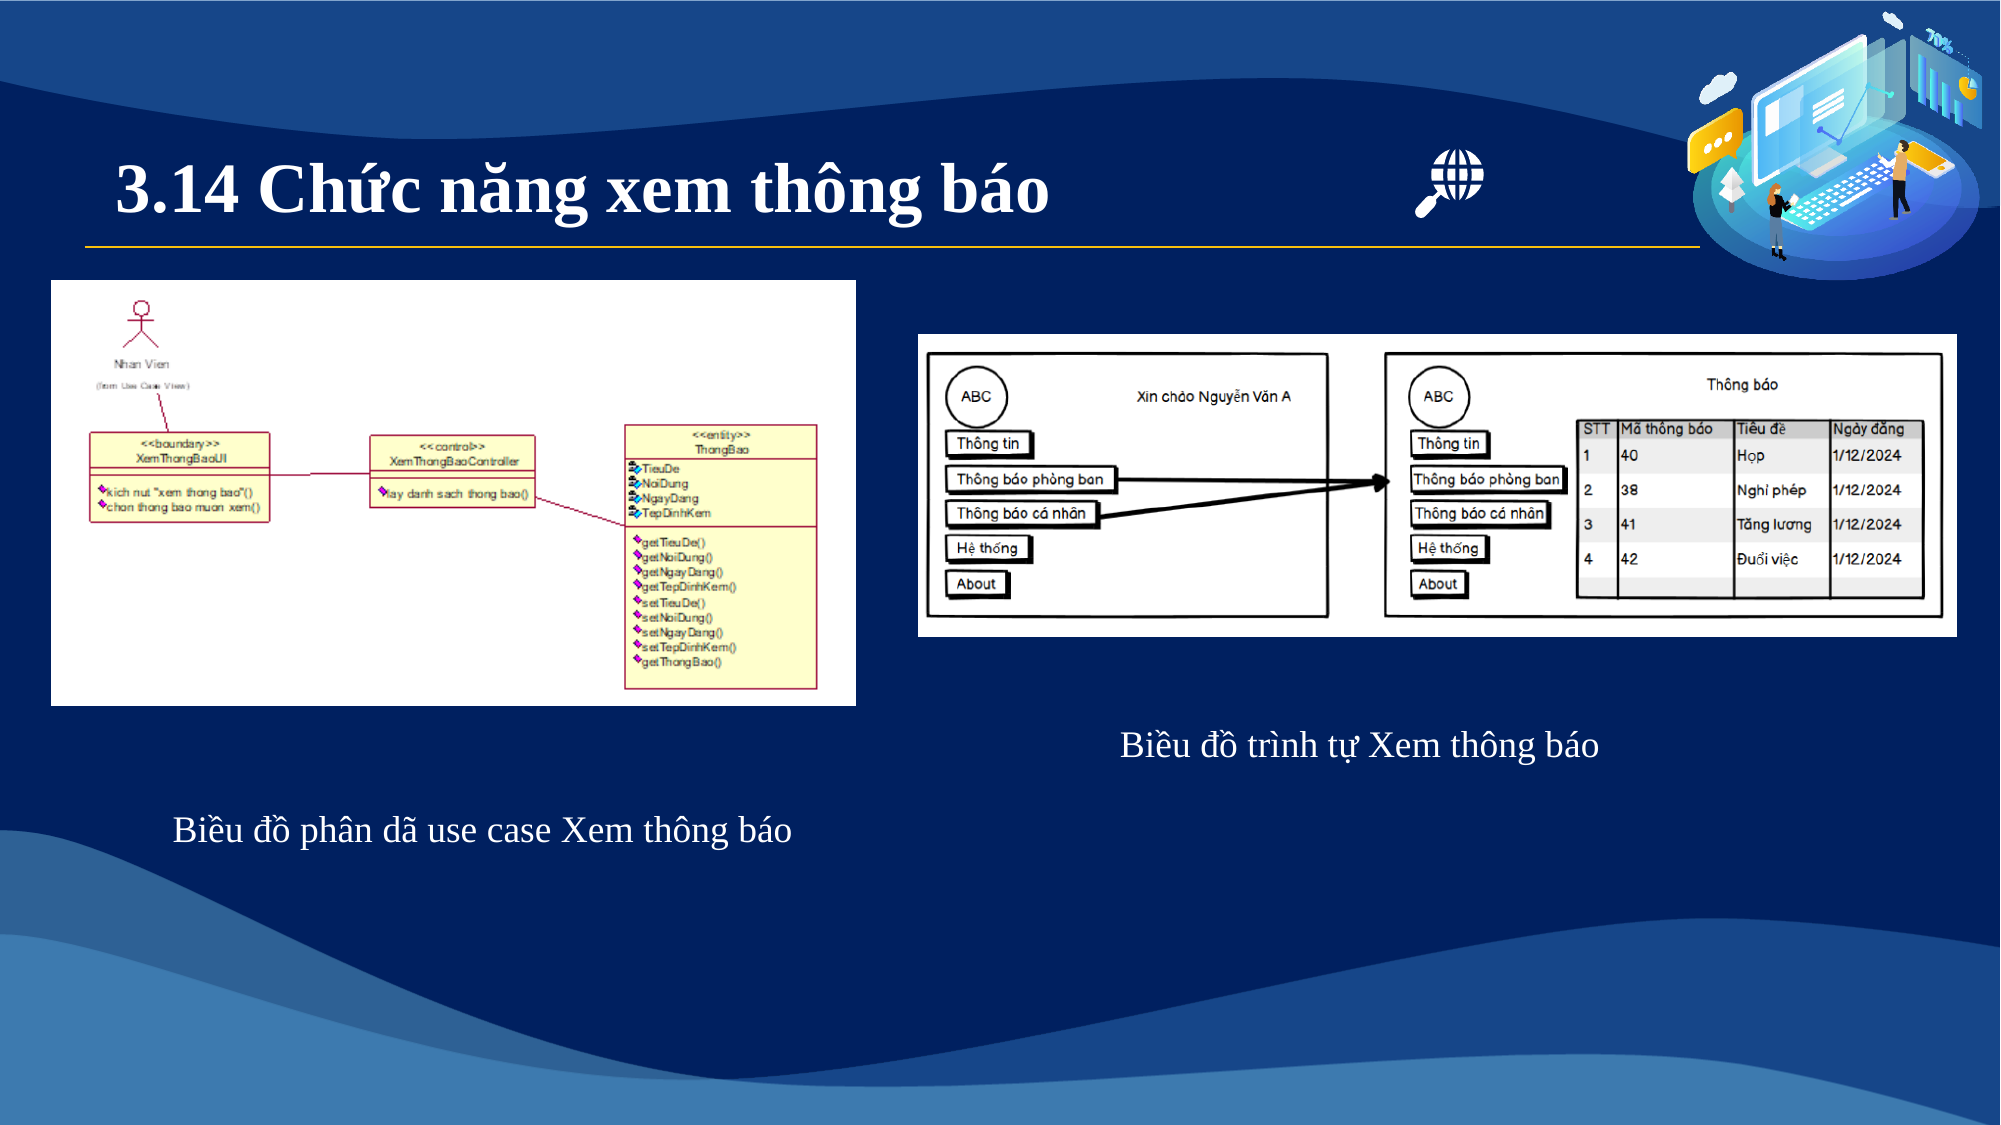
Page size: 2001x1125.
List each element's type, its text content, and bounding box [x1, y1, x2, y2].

picture [51, 280, 856, 706]
picture [0, 0, 2001, 322]
picture [0, 830, 2000, 1125]
picture [918, 334, 1957, 637]
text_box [1414, 149, 1484, 219]
text_box 3.14 Chức năng xem thông báo [77, 91, 1537, 307]
text_box Biều đồ phân dã use case Xem thông báo [157, 790, 915, 858]
text_box Biều đồ trình tự Xem thông báo [1105, 705, 1863, 773]
